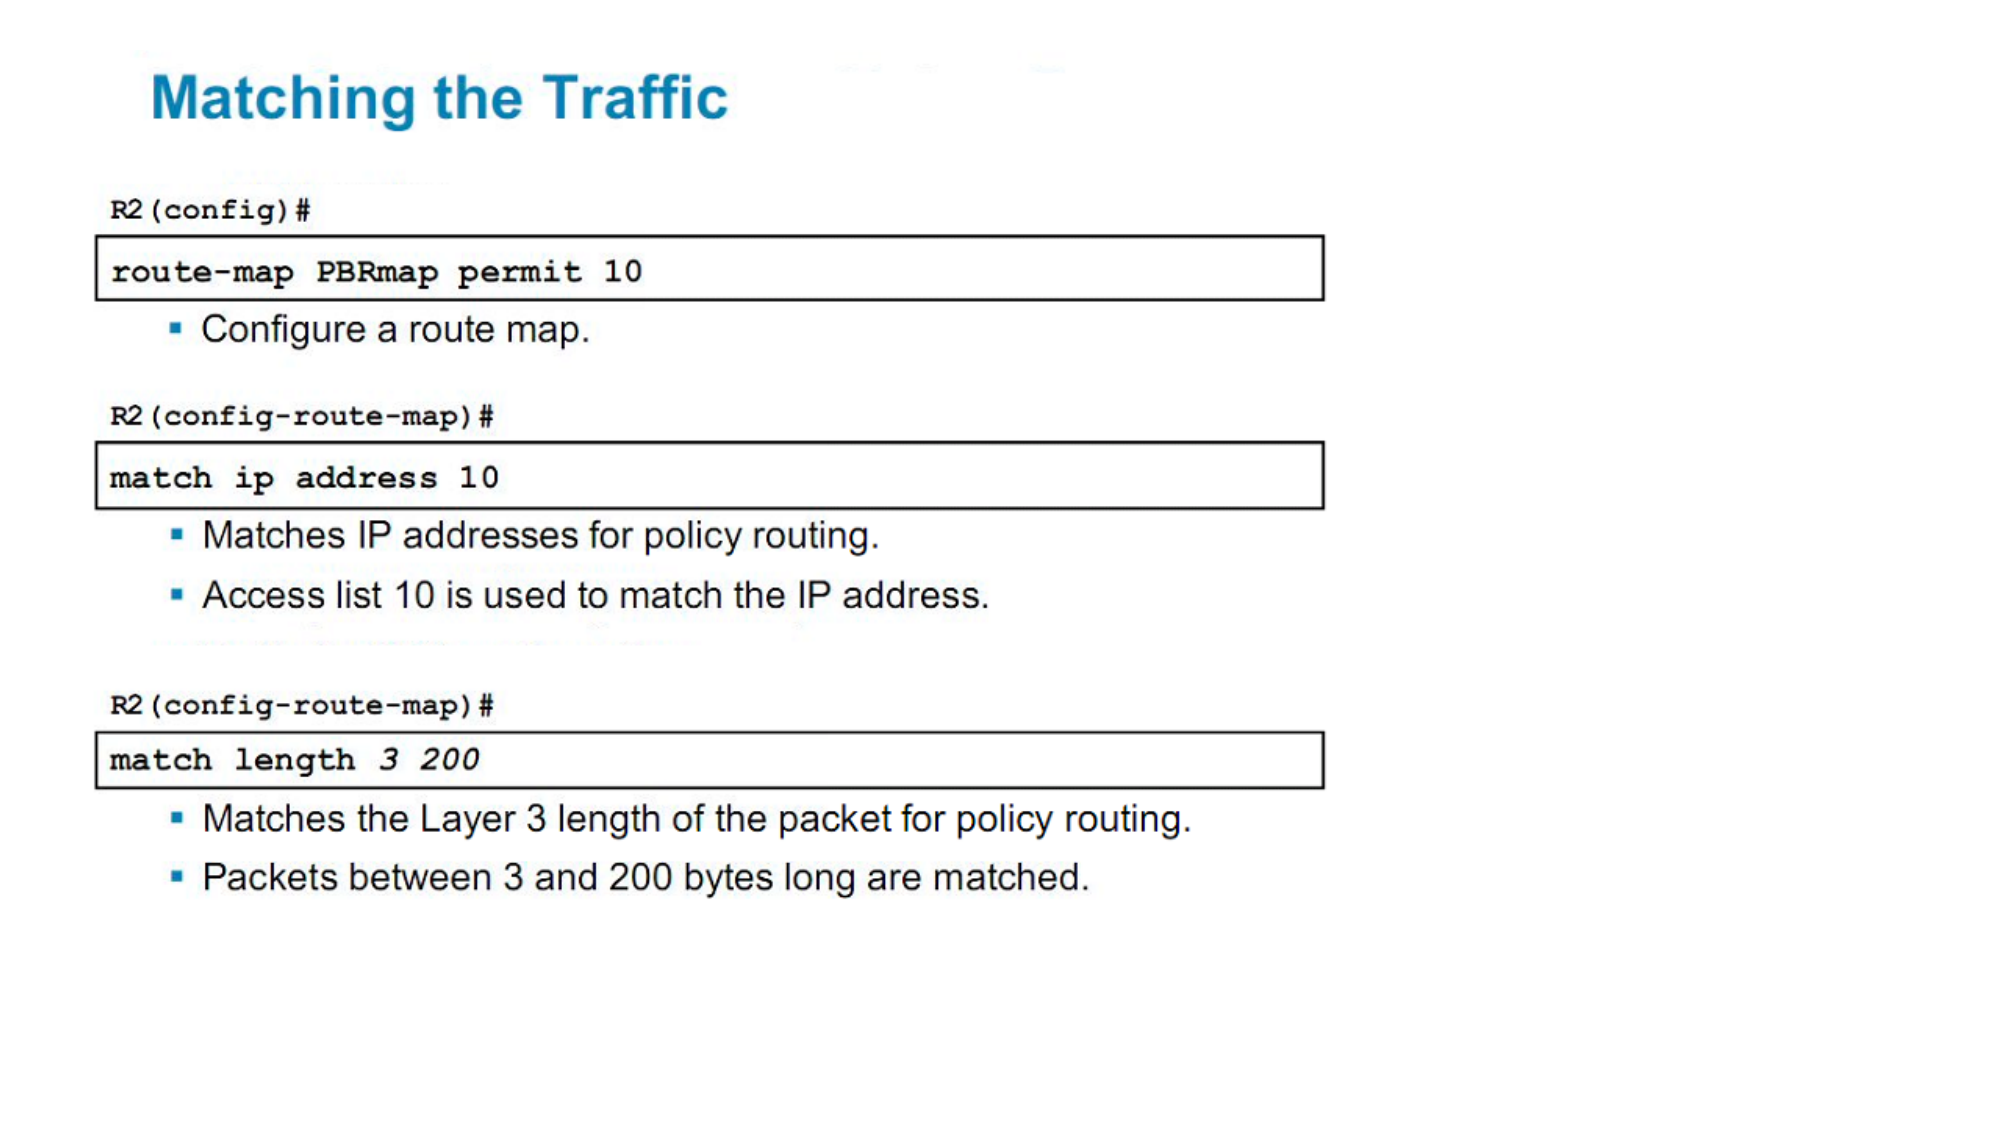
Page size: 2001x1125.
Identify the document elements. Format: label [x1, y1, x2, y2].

picture [84, 49, 1362, 904]
